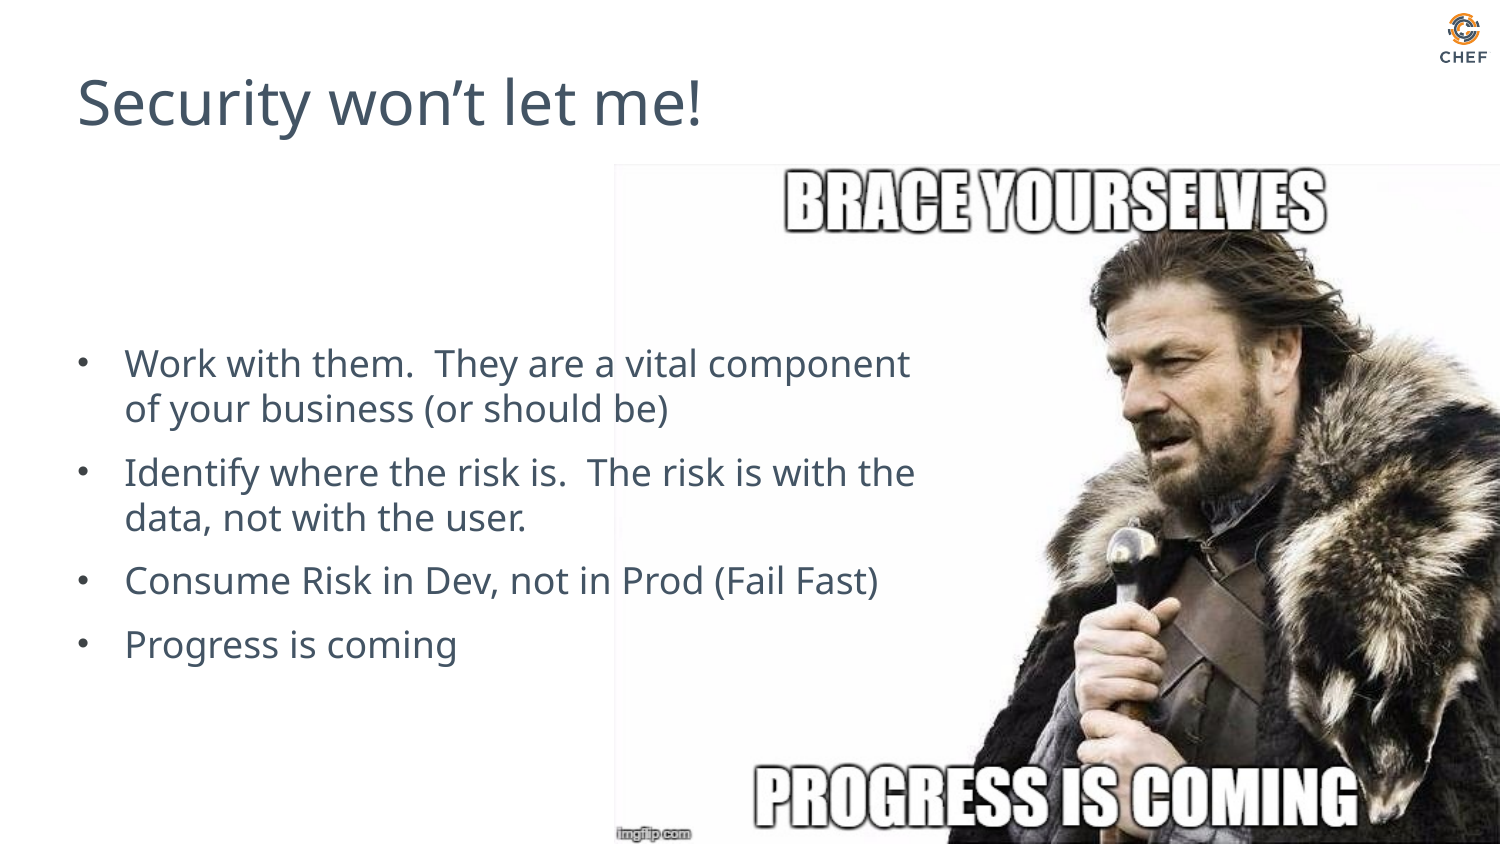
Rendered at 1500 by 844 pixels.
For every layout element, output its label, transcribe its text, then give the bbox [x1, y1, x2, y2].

list Work with them. They are a vital component of your business (or should be) Identify where the risk is. The risk is with the data, not with the user. Consume Risk in Dev, not in Prod (Fail Fast) Progress is coming [62, 324, 608, 627]
picture [613, 164, 1500, 844]
title Security won’t let me! [62, 56, 1438, 142]
picture [1440, 13, 1491, 63]
